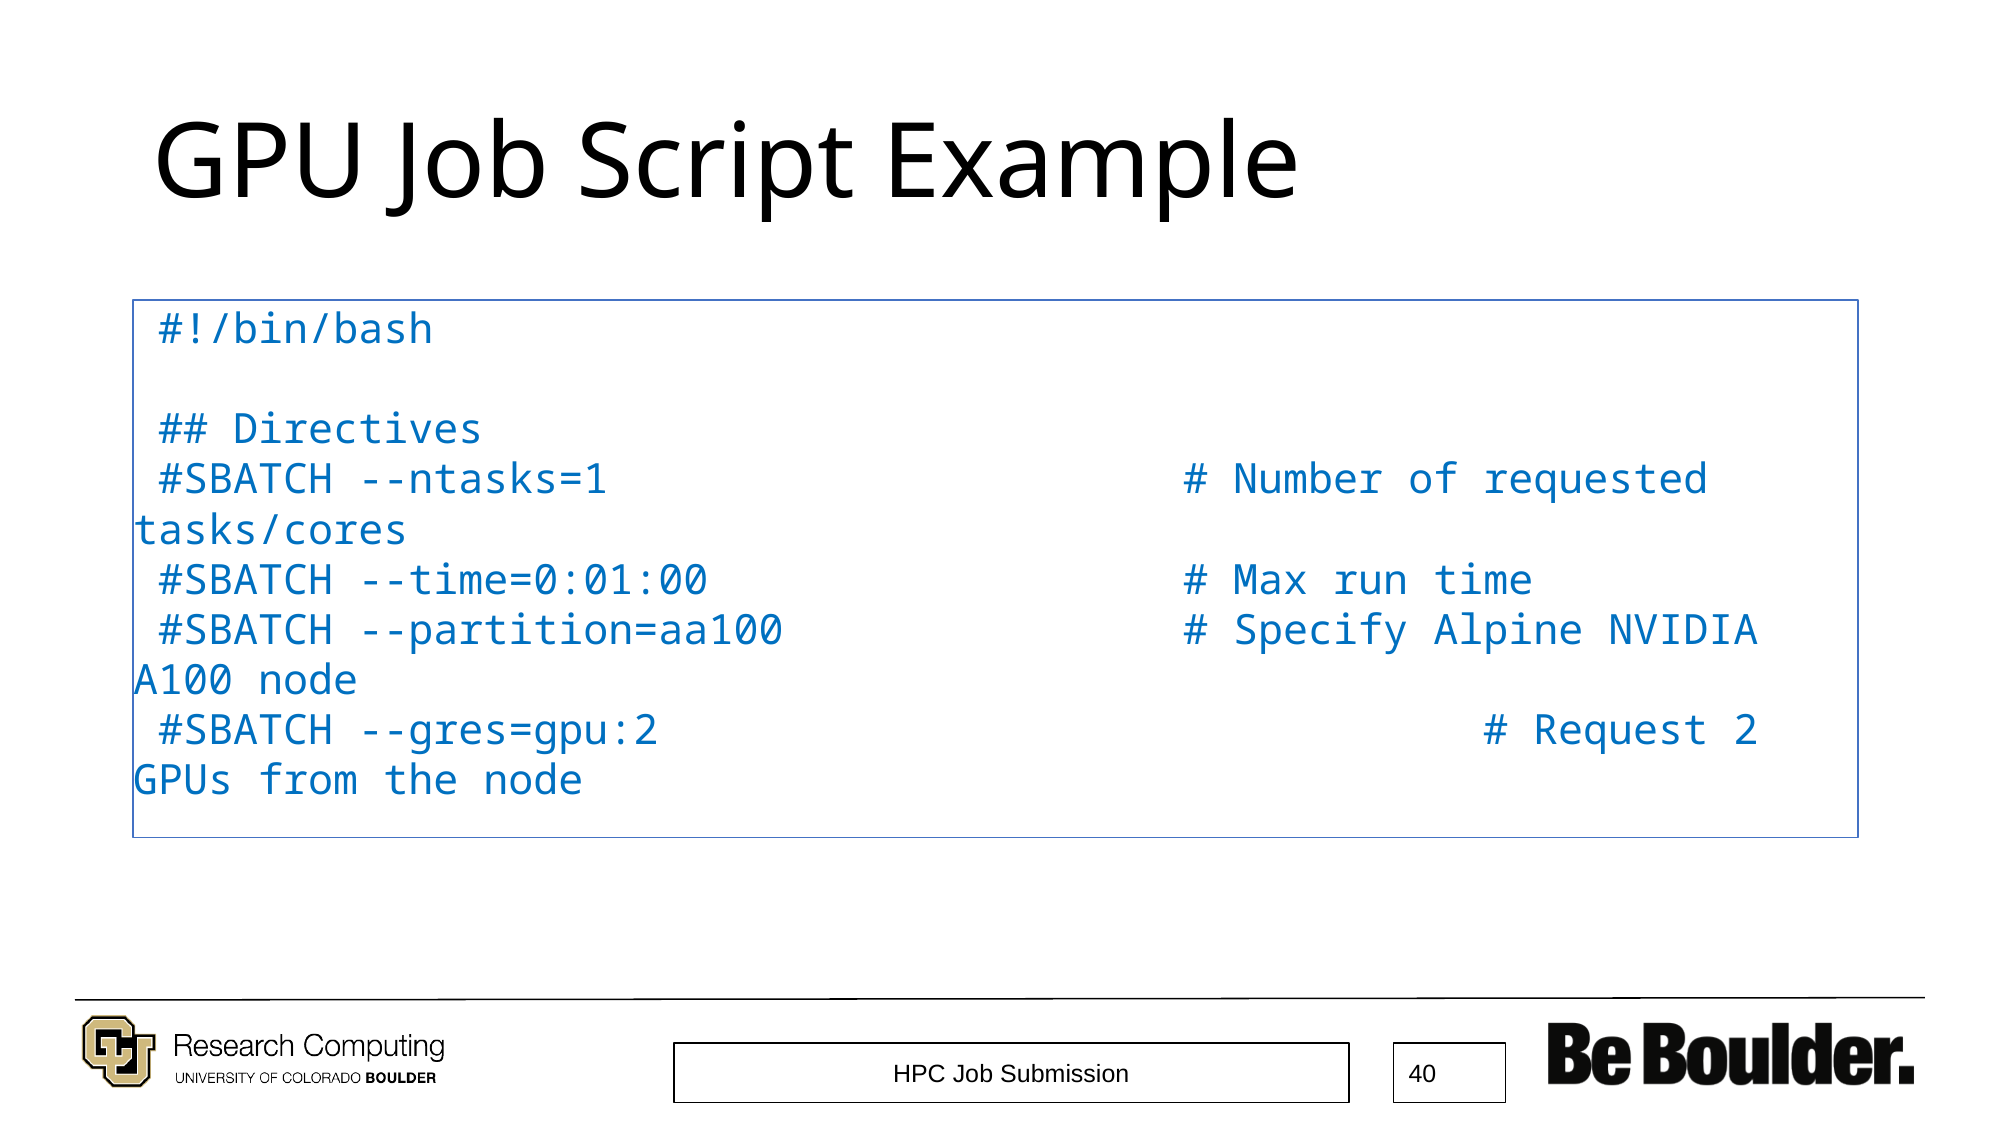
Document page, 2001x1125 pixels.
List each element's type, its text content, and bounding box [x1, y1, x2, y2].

picture [1524, 1015, 1938, 1088]
picture [81, 1015, 444, 1088]
title GPU Job Script Example [137, 55, 1863, 273]
slide_number 40 [1393, 1042, 1506, 1103]
text_box #!/bin/bash ## Directives #SBATCH --ntasks=1 # Number of requested tasks/cores #SBATCH --time=0:01:00 # Max run time #SBATCH --partition=aa100 # Specify Alpine NVIDIA A100 node #SBATCH --gres=gpu:2 # Request 2 GPUs from the node [133, 300, 1859, 838]
footer HPC Job Submission [673, 1042, 1350, 1103]
